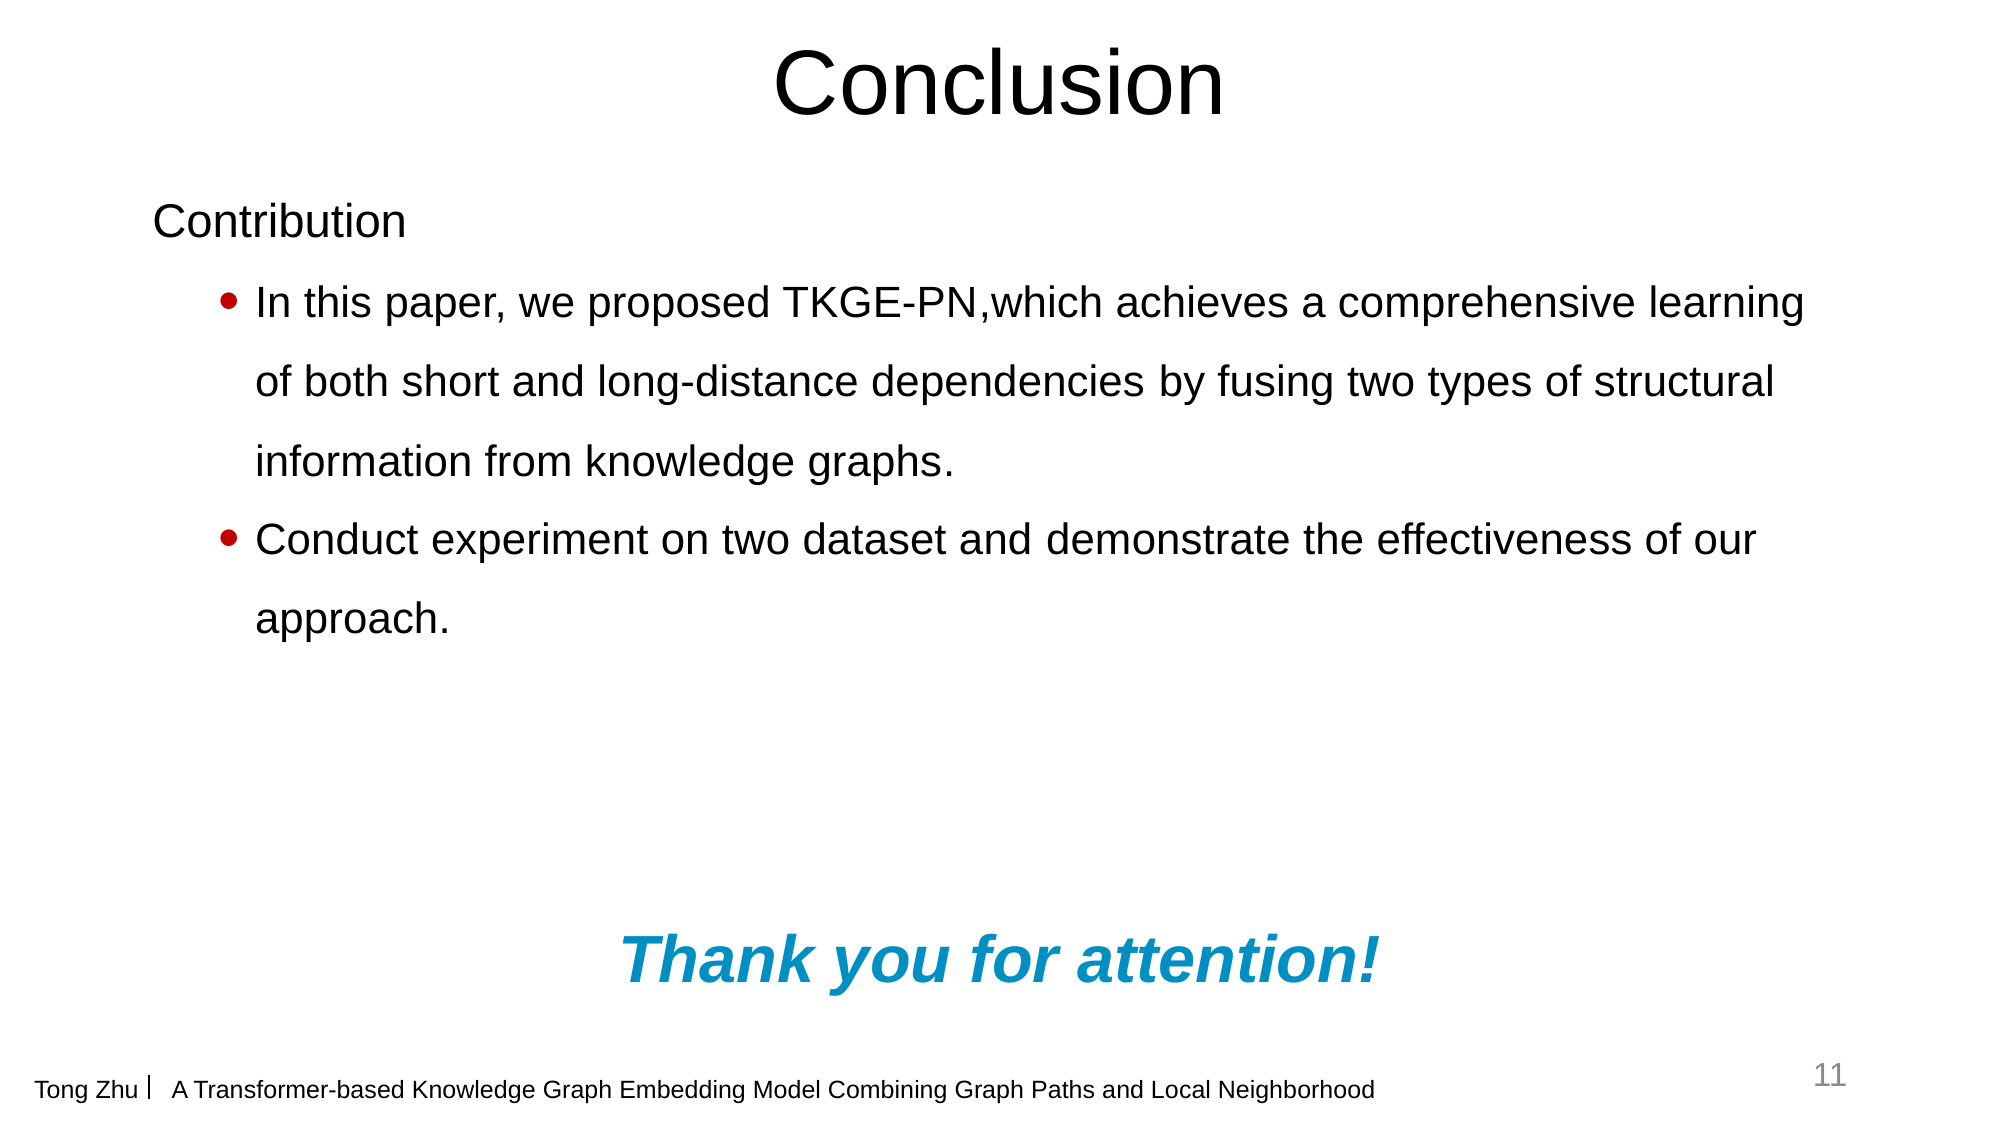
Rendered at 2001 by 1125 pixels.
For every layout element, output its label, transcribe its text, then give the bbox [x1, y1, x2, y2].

text_box Thank you for attention! [603, 908, 1397, 1003]
slide_number 11 [1412, 1042, 1863, 1103]
title Conclusion [395, 22, 1605, 149]
list Contribution In this paper, we proposed TKGE-PN,which achieves a comprehensive learning of both short and long-distance dependencies by fusing two types of structural information from knowledge graphs. Conduct experiment on two dataset and demonstrate the effectiveness of our approach. [137, 189, 1863, 652]
